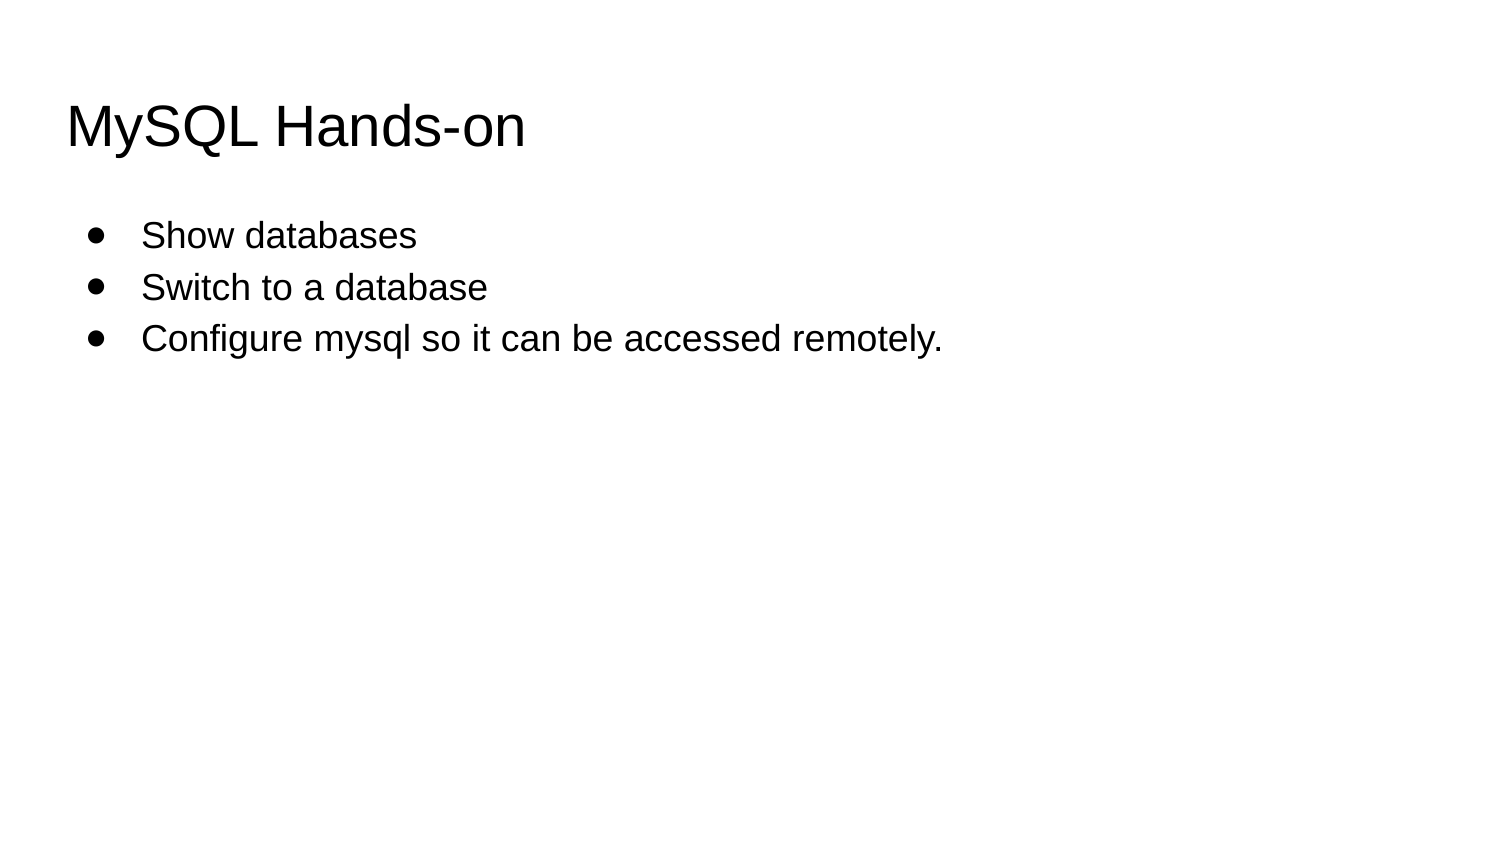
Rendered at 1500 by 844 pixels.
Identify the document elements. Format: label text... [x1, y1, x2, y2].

title MySQL Hands-on [51, 72, 1449, 167]
list Show databases Switch to a database Configure mysql so it can be accessed remotely. [51, 189, 1449, 626]
